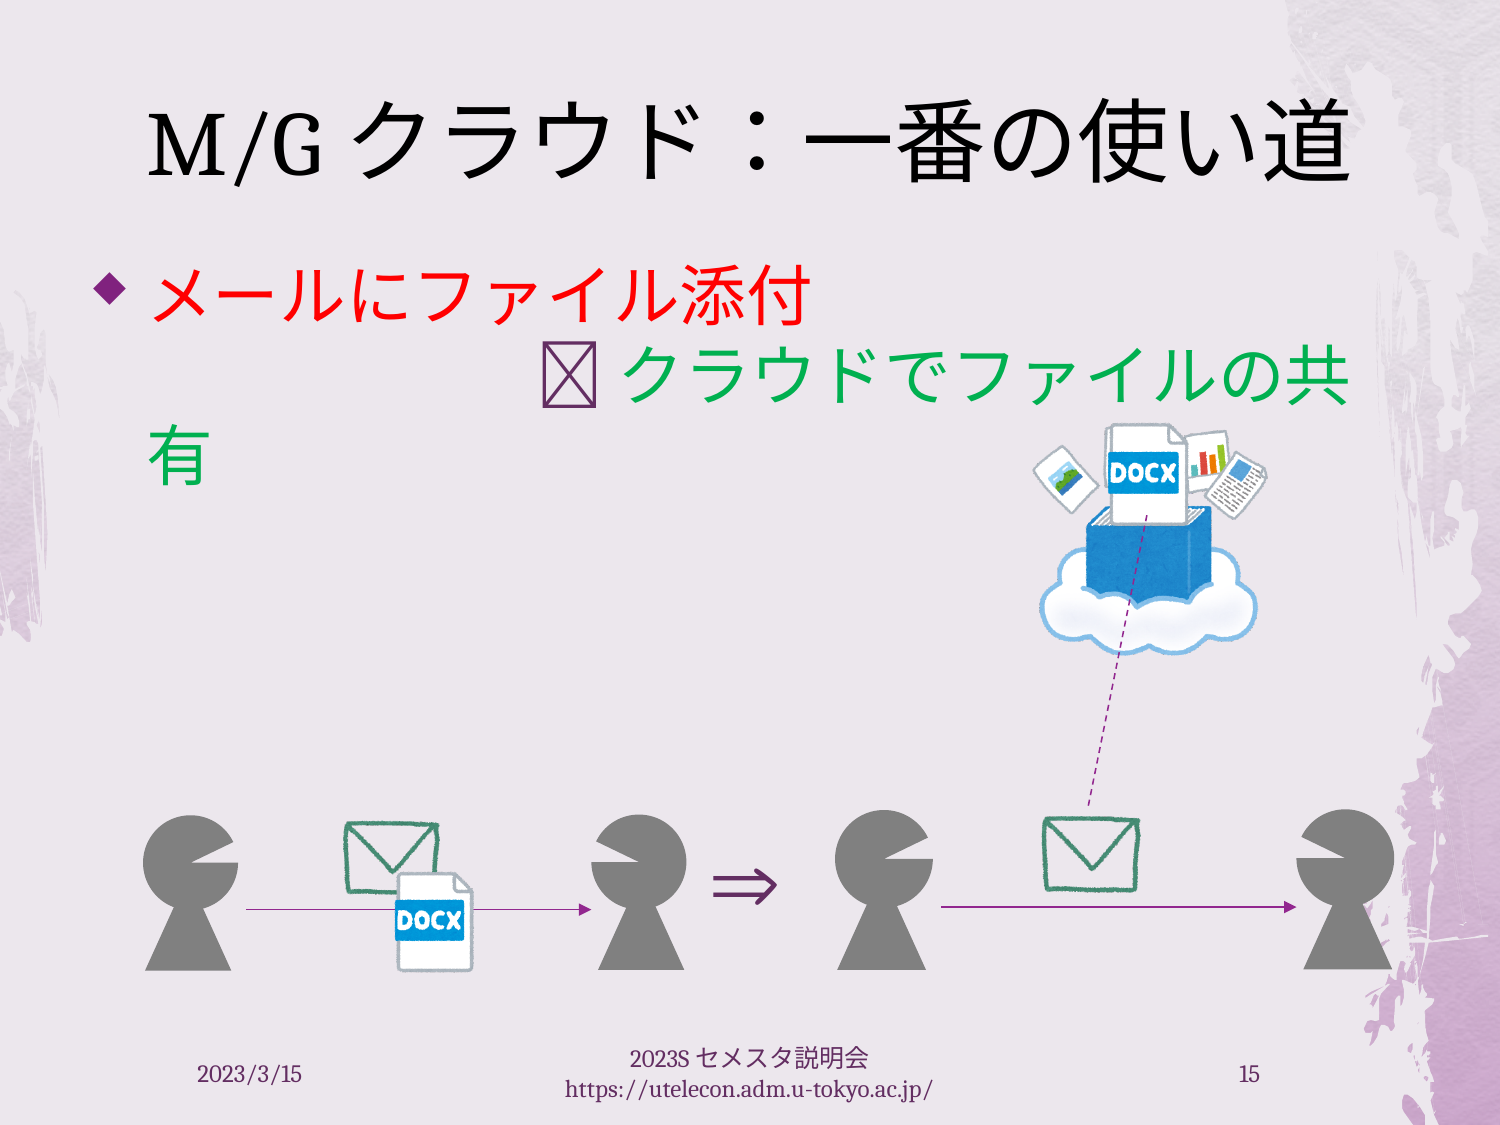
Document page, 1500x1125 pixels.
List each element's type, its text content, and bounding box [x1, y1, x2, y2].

text_box  [697, 814, 809, 940]
slide_number 15 [1074, 1042, 1425, 1103]
title M/Gクラウド：一番の使い道 [75, 45, 1425, 233]
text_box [834, 420, 1395, 971]
table_header 受信者セキュリティ（マルウェア・フィッシング対策） [133, 803, 696, 982]
table_header 受信者セキュリティ（マルウェア・フィッシング対策） [826, 413, 1404, 979]
footer 2023Sセメスタ説明会 https://utelecon.adm.u-tokyo.ac.jp/ [512, 1042, 988, 1103]
list メールにファイル添付  クラウドでファイルの共有 [75, 246, 1425, 989]
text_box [142, 810, 687, 976]
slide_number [75, 1042, 425, 1103]
